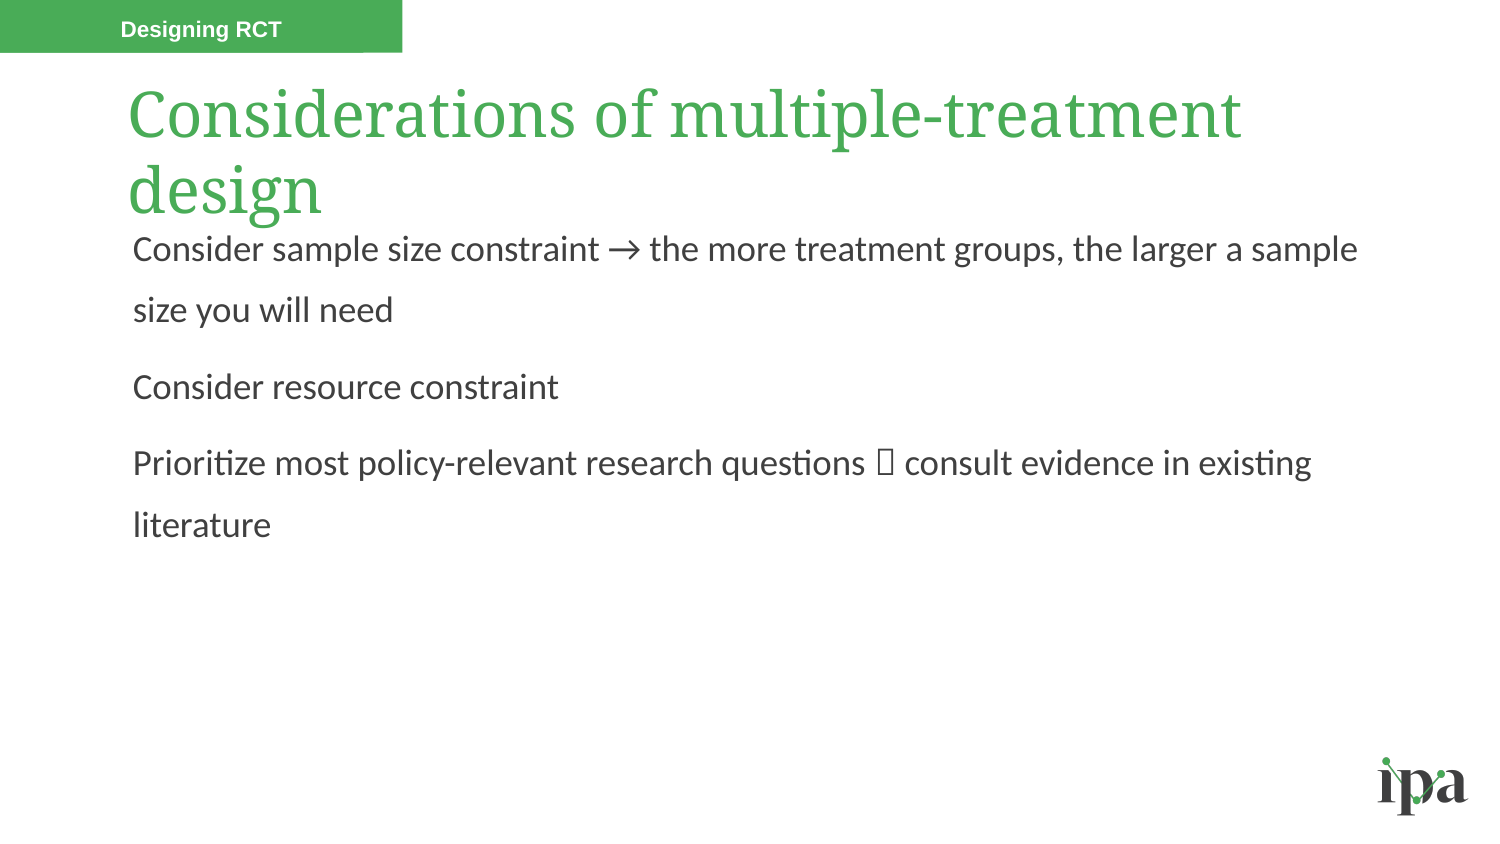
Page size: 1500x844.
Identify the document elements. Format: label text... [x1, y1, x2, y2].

list Consider sample size constraint → the more treatment groups, the larger a sample size you will need Consider resource constraint Prioritize most policy-relevant research questions  consult evidence in existing literature [117, 191, 1412, 715]
text_box Designing RCT [0, 0, 403, 53]
picture [1371, 752, 1473, 820]
title Considerations of multiple-treatment design [112, 59, 1407, 154]
